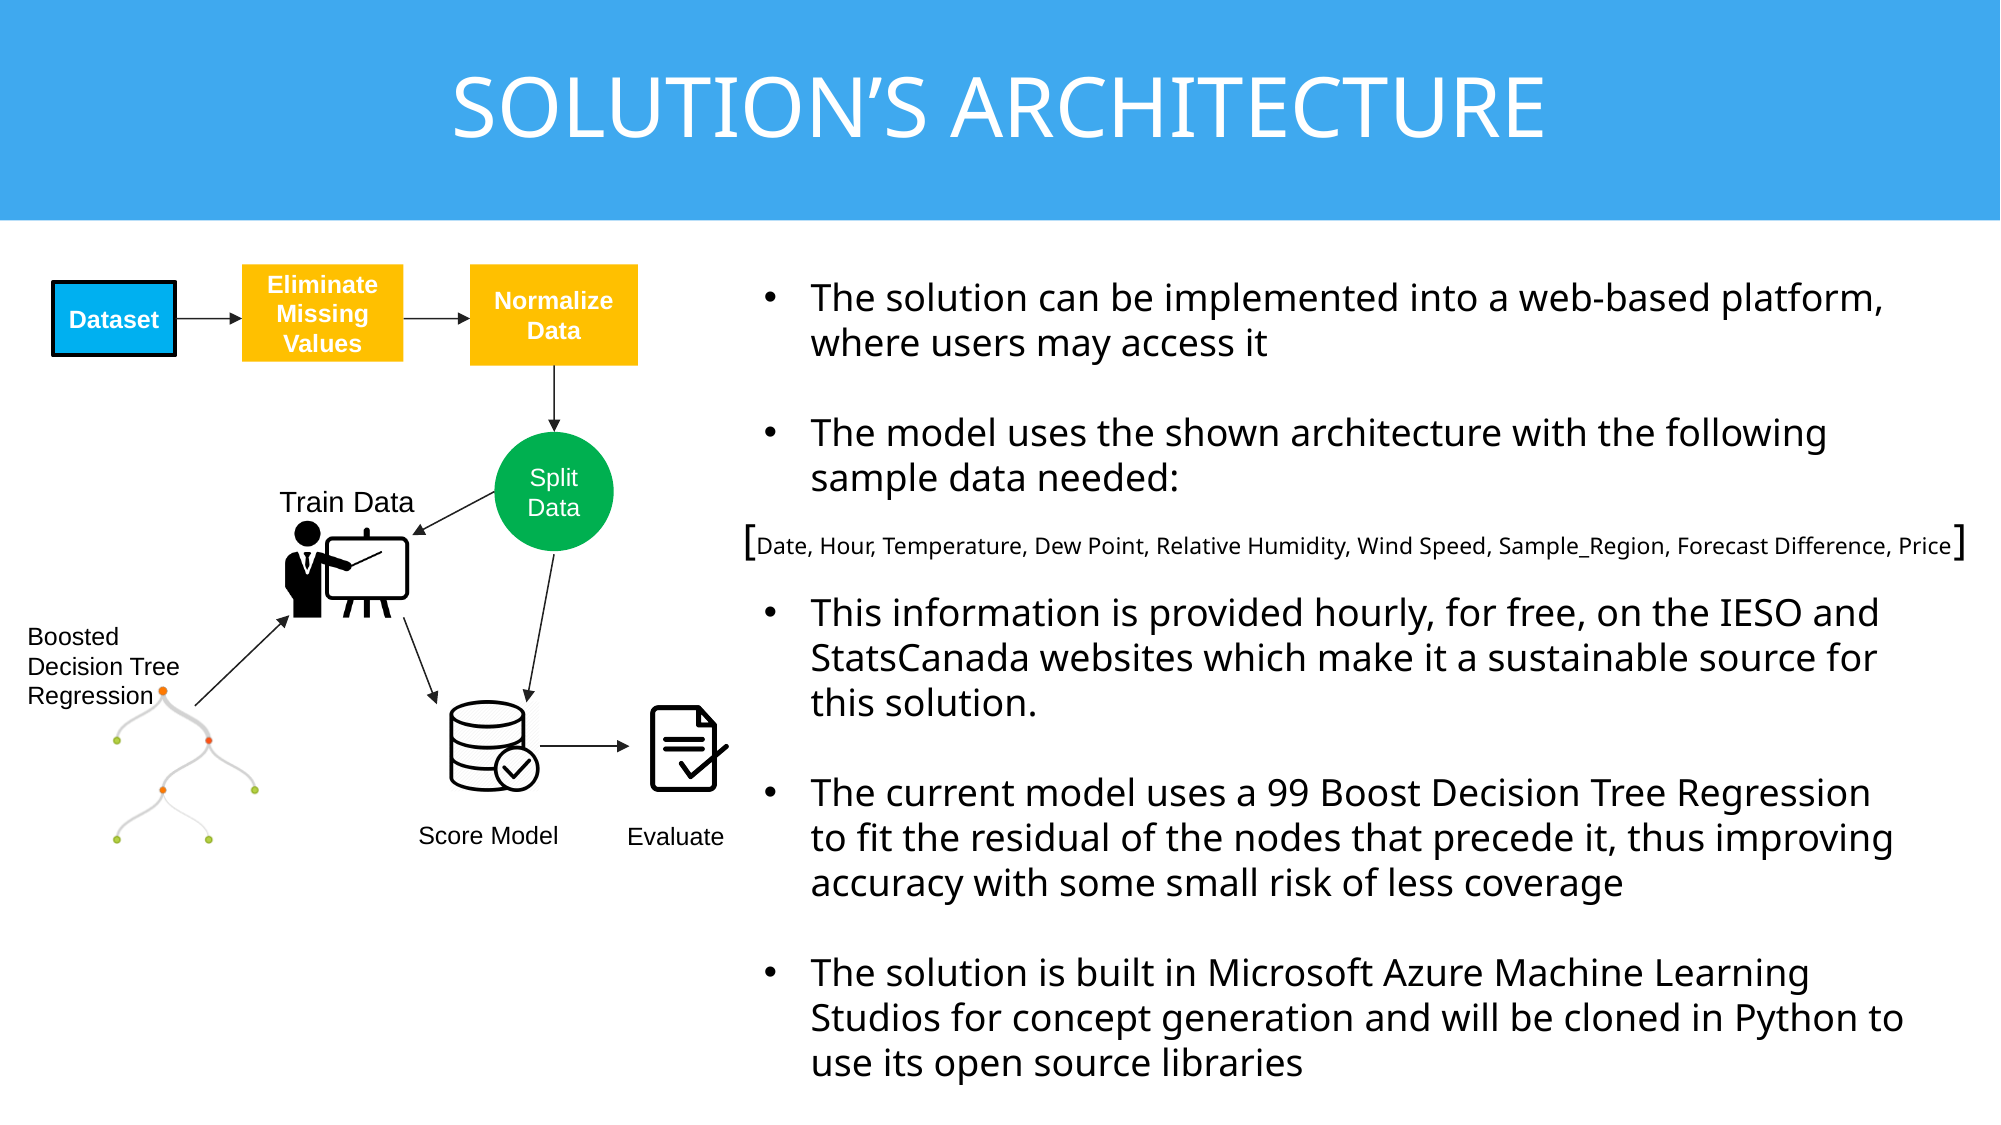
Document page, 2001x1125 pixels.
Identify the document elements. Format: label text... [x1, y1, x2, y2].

text_box Train Data [264, 476, 437, 526]
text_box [411, 491, 495, 536]
text_box [Date, Hour, Temperature, Dew Point, Relative Humidity, Wind Speed, Sample_Region, Forecast Difference, Price] [727, 505, 2000, 571]
picture [280, 502, 413, 635]
text_box Boosted Decision Tree Regression [12, 612, 231, 718]
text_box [194, 614, 290, 707]
title SOLUTION’S ARCHITECTURE [0, 0, 2000, 221]
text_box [403, 617, 438, 705]
picture [448, 700, 540, 792]
text_box Dataset [51, 280, 177, 357]
text_box Eliminate Missing Values [240, 262, 406, 364]
picture [71, 681, 282, 854]
text_box Split Data [492, 429, 616, 554]
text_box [526, 554, 555, 703]
text_box Normalize Data [468, 262, 640, 368]
text_box The solution can be implemented into a web-based platform, where users may access it The model uses the shown architecture with the following sample data needed: This information is provided hourly, for free, on the IESO and StatsCanada websites which make it a sustainable source for this solution. The current model uses a 99 Boost Decision Tree Regression to fit the residual of the nodes that precede it, thus improving accuracy with some small risk of less coverage The solution is built in Microsoft Azure Machine Learning Studios for concept generation and will be cloned in Python to use its open source libraries [748, 571, 1932, 1125]
text_box Score Model [403, 812, 583, 858]
text_box Evaluate [612, 813, 741, 858]
picture [650, 705, 729, 792]
text_box The solution can be implemented into a web-based platform, where users may access it The model uses the shown architecture with the following sample data needed: This information is provided hourly, for free, on the IESO and StatsCanada websites which make it a sustainable source for this solution. The current model uses a 99 Boost Decision Tree Regression to fit the residual of the nodes that precede it, thus improving accuracy with some small risk of less coverage The solution is built in Microsoft Azure Machine Learning Studios for concept generation and will be cloned in Python to use its open source libraries [748, 266, 1932, 505]
